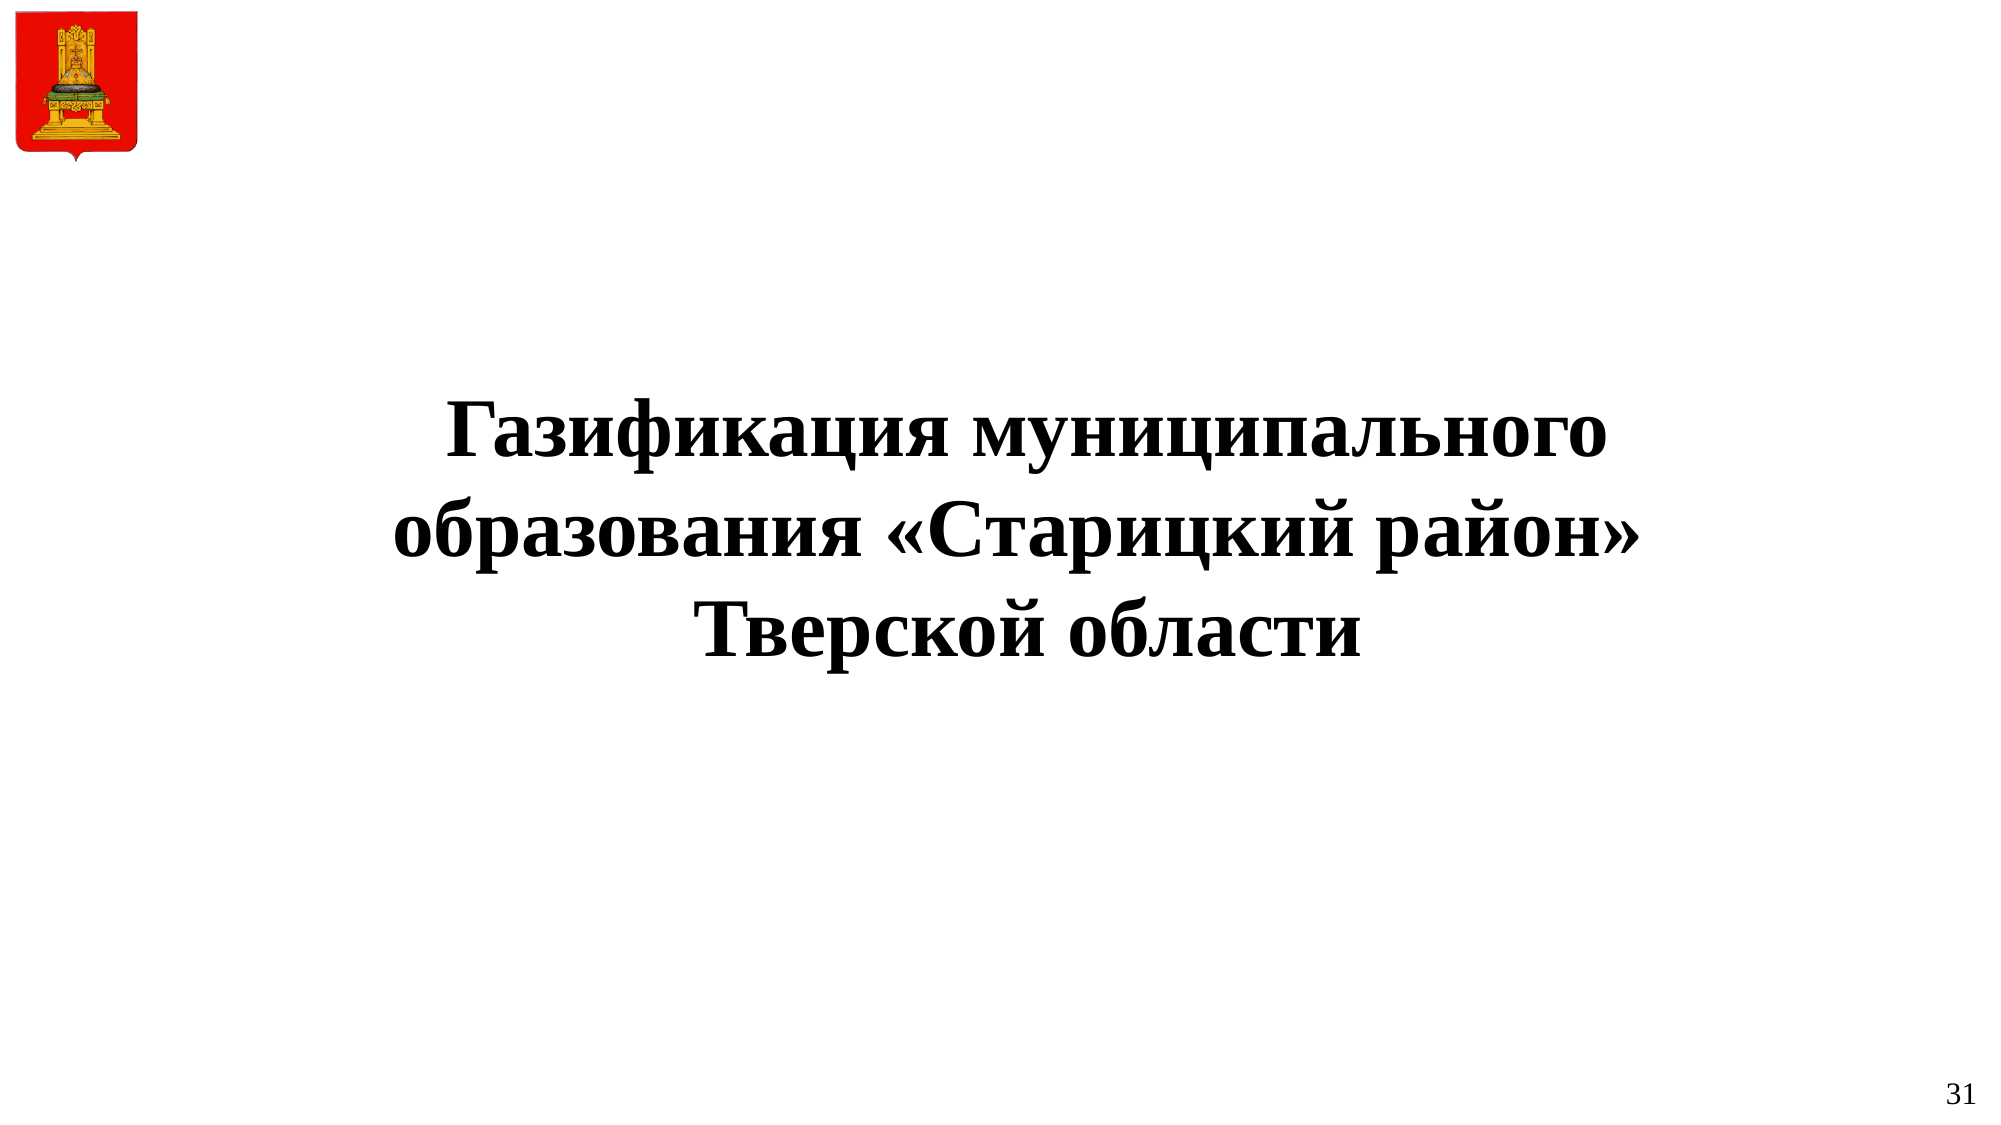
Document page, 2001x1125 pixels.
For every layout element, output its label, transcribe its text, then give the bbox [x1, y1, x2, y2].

slide_number 31 [1585, 1046, 1993, 1125]
text_box Газификация муниципального образования «Старицкий район» Тверской области [195, 365, 1862, 681]
picture [12, 3, 146, 170]
